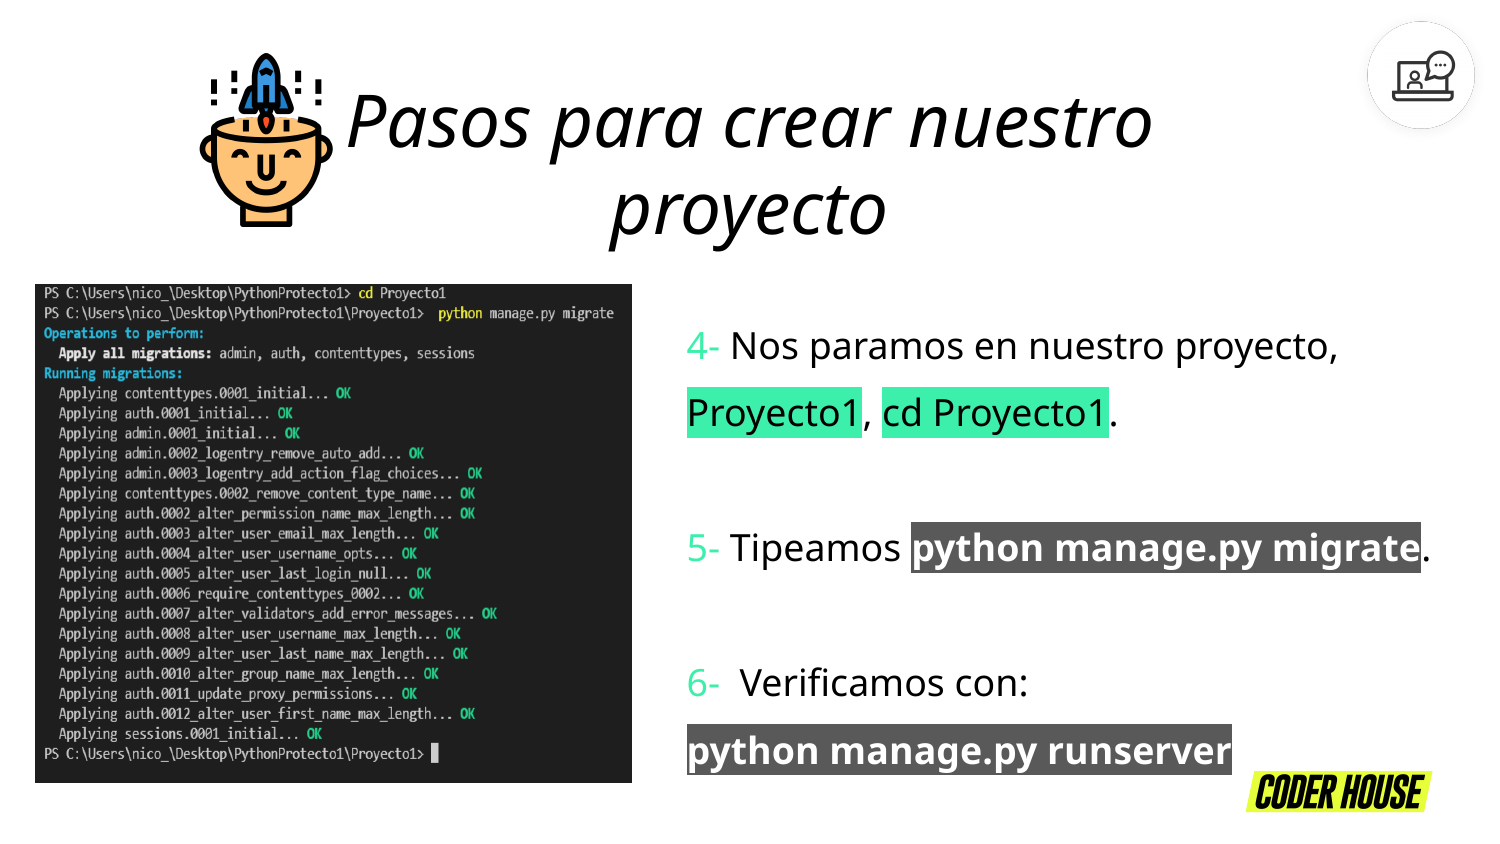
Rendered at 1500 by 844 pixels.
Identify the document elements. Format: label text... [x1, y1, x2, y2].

picture [1354, 8, 1488, 142]
text_box Pasos para crear nuestro proyecto [356, 59, 1215, 222]
picture [35, 284, 632, 783]
picture [1241, 764, 1437, 819]
text_box 4- Nos paramos en nuestro proyecto, Proyecto1, cd Proyecto1. 5- Tipeamos python manage.py migrate. 6- Verificamos con: python manage.py runserver [671, 284, 1478, 630]
picture [179, 53, 354, 228]
